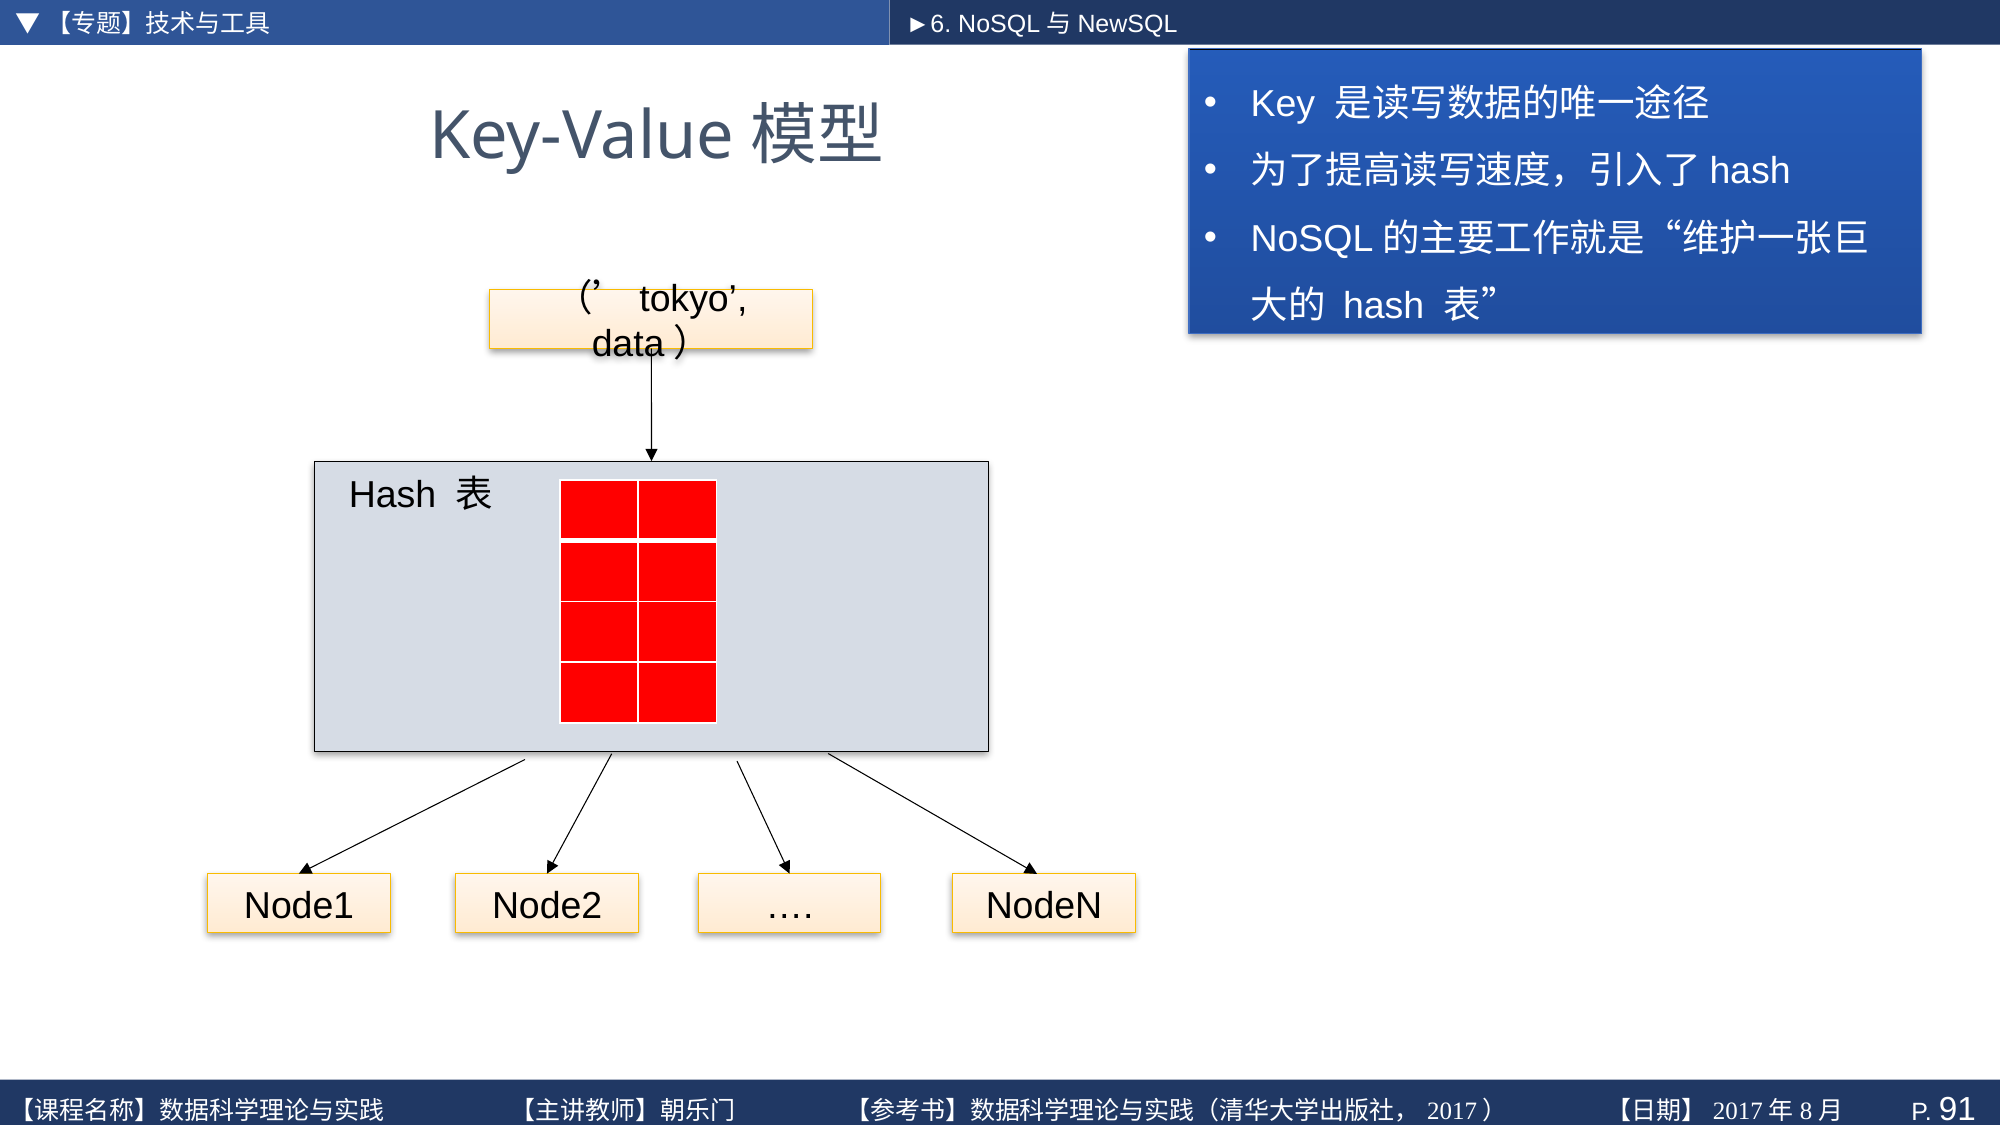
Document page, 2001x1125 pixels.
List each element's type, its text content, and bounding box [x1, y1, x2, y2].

table_cell [639, 663, 716, 722]
list ▼【专题】技术与工具 [0, 0, 725, 43]
text_box Node1 [207, 873, 391, 933]
table_cell [639, 543, 716, 601]
table_cell [561, 602, 637, 661]
list ►6. NoSQL与NewSQL [890, 0, 1249, 43]
text_box NodeN [952, 873, 1136, 933]
table_header [561, 481, 637, 538]
table_cell [561, 543, 637, 601]
table_cell [561, 663, 637, 722]
table_cell [639, 602, 716, 661]
text_box [314, 461, 989, 752]
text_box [737, 761, 790, 874]
text_box Key 是读写数据的唯一途径 为了提高读写速度，引入了hash NoSQL的主要工作就是“维护一张巨大的 hash 表” [1188, 48, 1922, 334]
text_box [546, 754, 612, 874]
text_box Node2 [455, 873, 639, 933]
text_box Hash 表 [334, 463, 547, 523]
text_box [298, 759, 525, 874]
table_header [639, 481, 716, 538]
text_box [828, 753, 1038, 874]
title Key-Value模型 [64, 64, 1183, 200]
text_box （’tokyo’, data） [489, 289, 813, 349]
text_box …. [698, 873, 881, 933]
